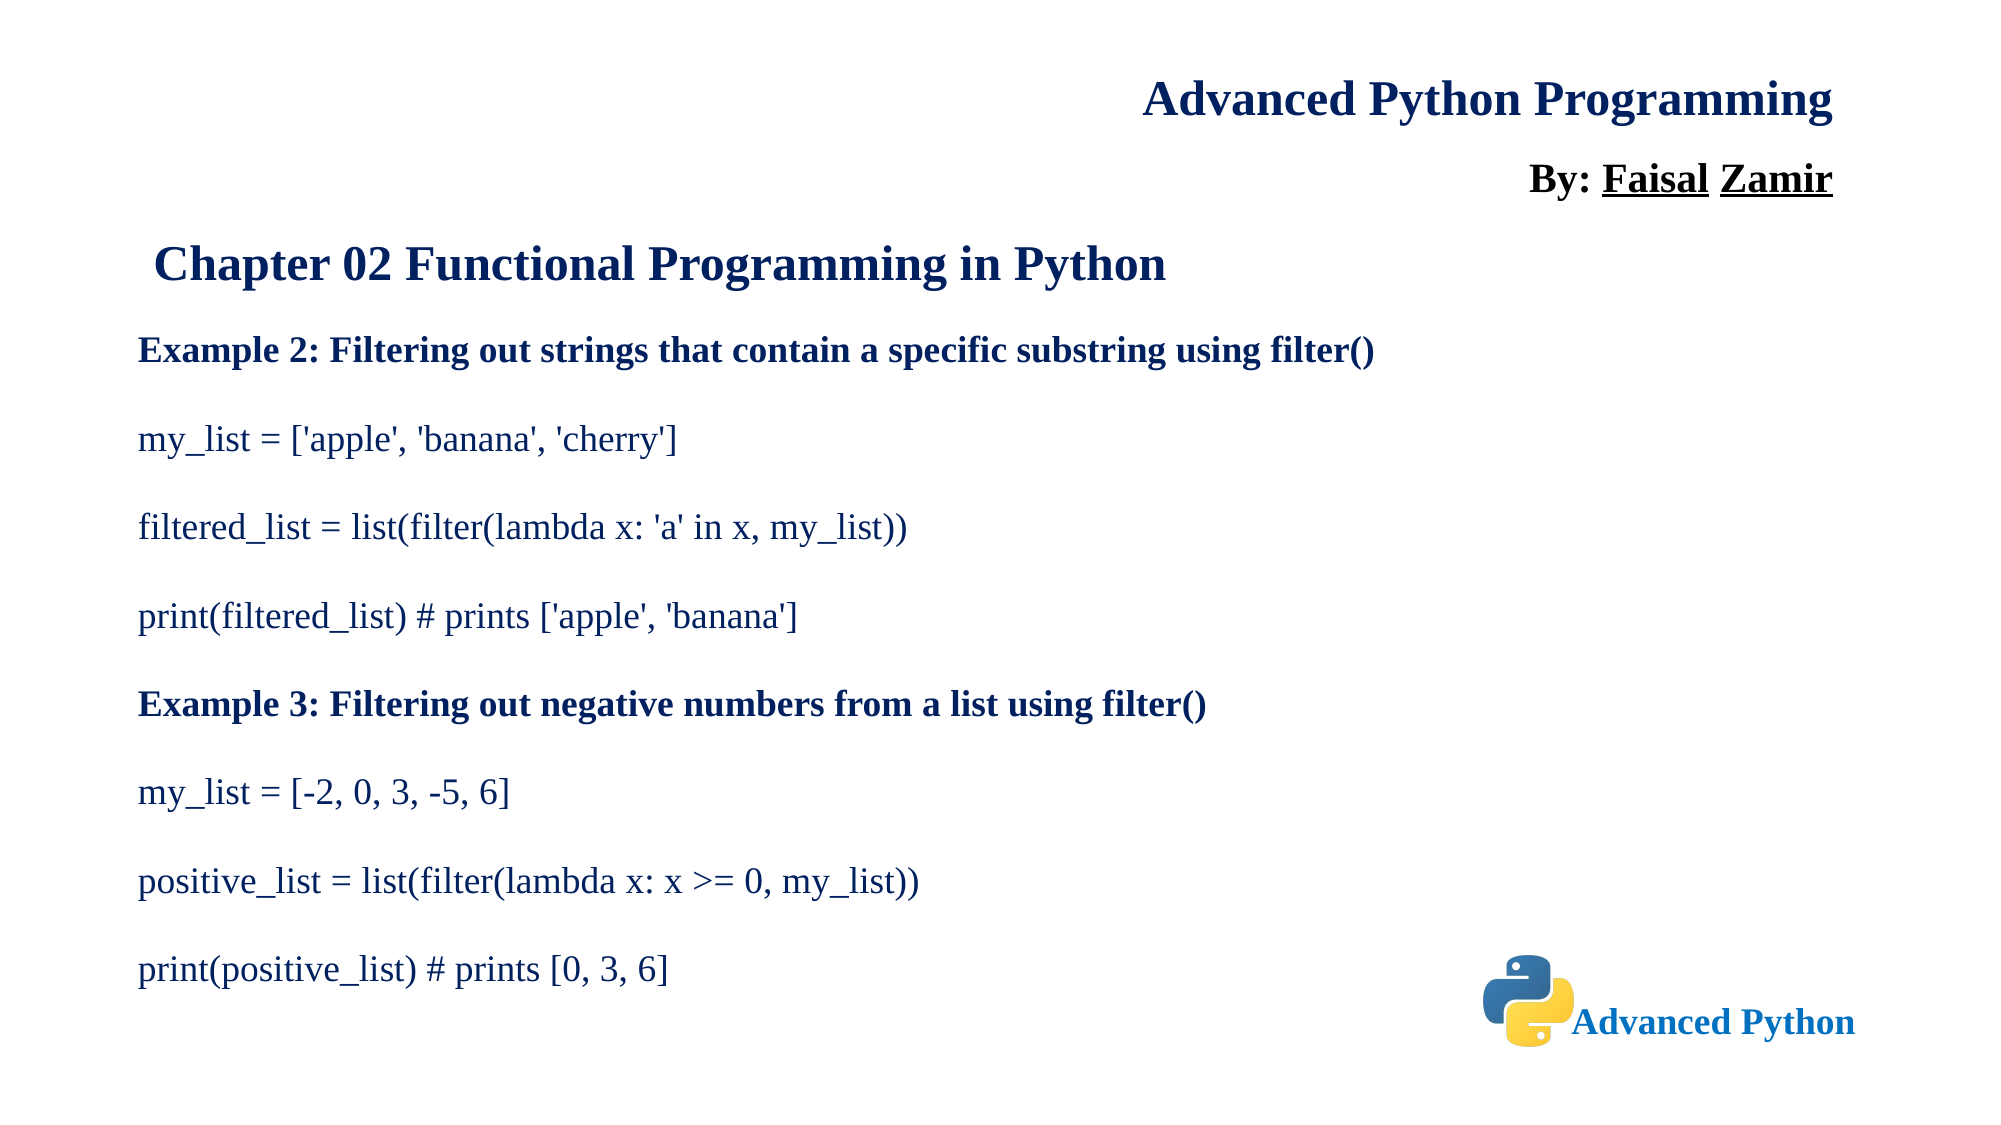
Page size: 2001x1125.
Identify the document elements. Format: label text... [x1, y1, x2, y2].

list Example 2: Filtering out strings that contain a specific substring using filter() my_list = ['apple', 'banana', 'cherry'] filtered_list = list(filter(lambda x: 'a' in x, my_list)) print(filtered_list) # prints ['apple', 'banana'] Example 3: Filtering out negative numbers from a list using filter() my_list = [-2, 0, 3, -5, 6] positive_list = list(filter(lambda x: x >= 0, my_list)) print(positive_list) # prints [0, 3, 6] [122, 295, 1848, 1066]
picture [1483, 955, 1574, 1047]
text_box Advanced Python Programming By: Faisal Zamir Chapter 02 Functional Programming in Python [138, 53, 1849, 273]
text_box Advanced Python [1465, 955, 1971, 1062]
